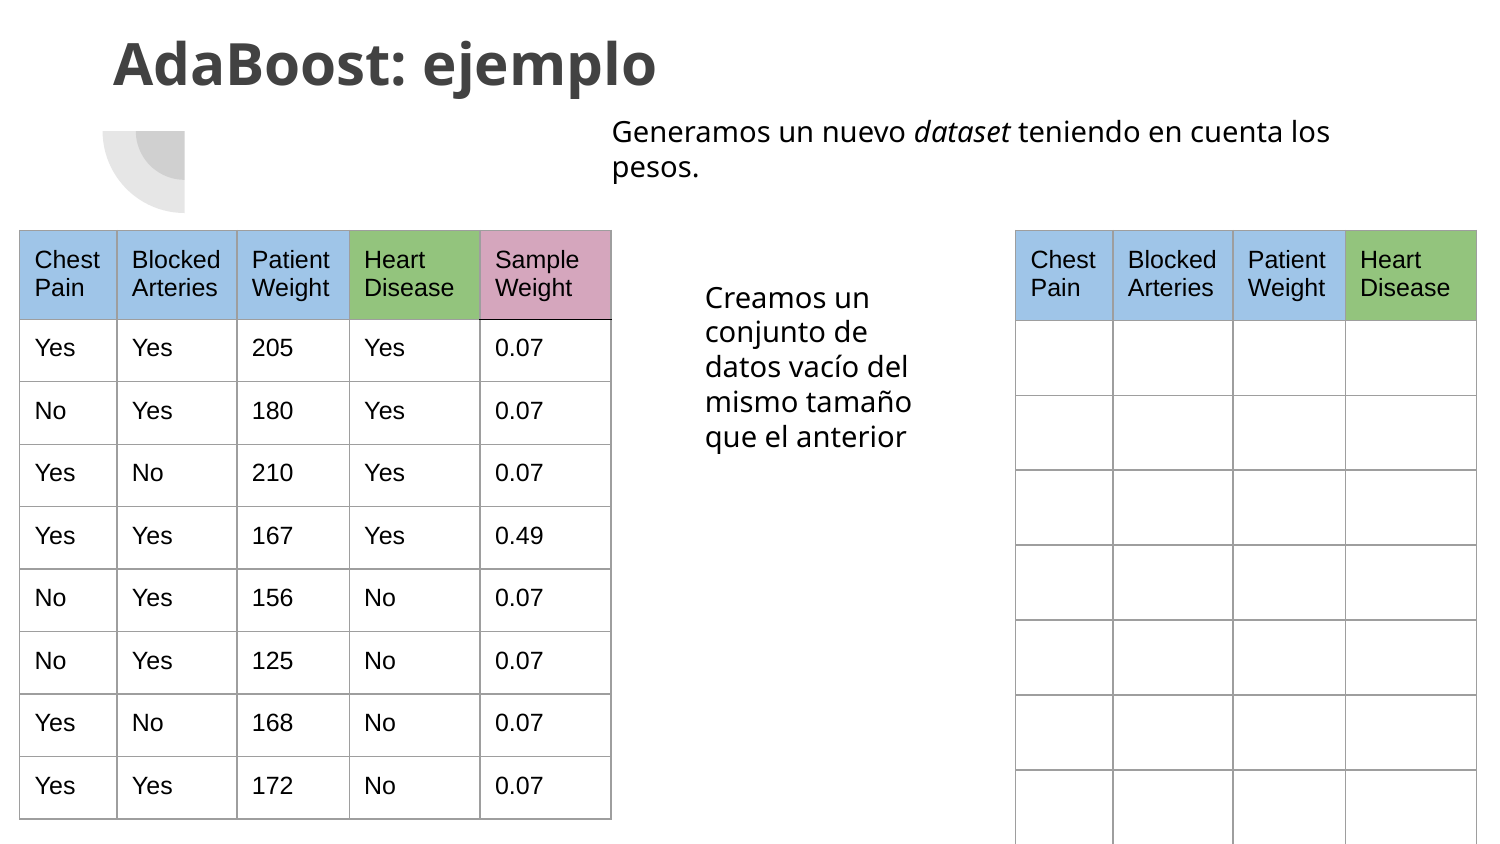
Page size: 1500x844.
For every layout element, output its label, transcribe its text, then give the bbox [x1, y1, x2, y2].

table_cell No [118, 445, 236, 506]
table_cell 156 [238, 570, 349, 631]
table_cell [1346, 621, 1476, 694]
table_cell [1114, 396, 1232, 469]
table_cell [1346, 771, 1476, 844]
table_cell [1114, 471, 1232, 544]
table_cell No [350, 570, 479, 631]
table_cell [1114, 546, 1232, 619]
table_cell [1016, 471, 1112, 544]
table_cell No [350, 695, 479, 756]
table_header Heart Disease [1346, 231, 1476, 320]
table_header Chest Pain [20, 231, 116, 319]
table_cell No [350, 757, 479, 818]
table_cell Yes [350, 320, 479, 381]
table_cell 0.07 [481, 382, 610, 444]
table_header Patient Weight [1234, 231, 1345, 320]
table_cell [1114, 696, 1232, 769]
table_cell 125 [238, 632, 349, 693]
table_cell [1234, 396, 1345, 469]
table_cell [1234, 696, 1345, 769]
table_cell Yes [350, 382, 479, 444]
text_box Generamos un nuevo dataset teniendo en cuenta los pesos. [596, 98, 1381, 199]
table_cell [1016, 396, 1112, 469]
table_cell [1346, 396, 1476, 469]
table_cell 180 [238, 382, 349, 444]
table_cell [1016, 771, 1112, 844]
table_cell [1234, 621, 1345, 694]
table_cell 0.07 [481, 695, 610, 756]
table_header Blocked Arteries [1114, 231, 1232, 320]
table_cell 210 [238, 445, 349, 506]
table_cell 172 [238, 757, 349, 818]
table_cell Yes [20, 445, 116, 506]
table_cell [1234, 771, 1345, 844]
table_cell 0.07 [481, 445, 610, 506]
table_cell Yes [350, 445, 479, 506]
table_cell 167 [238, 507, 349, 568]
table_cell Yes [20, 695, 116, 756]
table_cell Yes [118, 320, 236, 381]
table_cell [1234, 546, 1345, 619]
table_cell [1016, 546, 1112, 619]
table_cell [1114, 621, 1232, 694]
table_cell [1016, 321, 1112, 395]
table_header Heart Disease [350, 231, 479, 319]
table_cell [1016, 696, 1112, 769]
table_cell [1114, 771, 1232, 844]
table_cell [1234, 471, 1345, 544]
table_cell [1114, 321, 1232, 395]
table_cell No [20, 570, 116, 631]
table_cell Yes [118, 632, 236, 693]
table_cell No [118, 695, 236, 756]
table_cell [1234, 321, 1345, 395]
table_cell 205 [238, 320, 349, 381]
table_header Chest Pain [1016, 231, 1112, 320]
table_cell Yes [118, 570, 236, 631]
table_cell Yes [20, 757, 116, 818]
table_cell [1346, 321, 1476, 395]
table_cell No [20, 382, 116, 444]
table_cell No [20, 632, 116, 693]
table_cell [1016, 621, 1112, 694]
table_cell Yes [118, 757, 236, 818]
table_cell Yes [118, 507, 236, 568]
table_cell Yes [350, 507, 479, 568]
table_header Blocked Arteries [118, 231, 236, 319]
table_header Patient Weight [238, 231, 349, 319]
table_header Sample Weight [481, 231, 610, 319]
table_cell 0.07 [481, 632, 610, 693]
title AdaBoost: ejemplo [98, 12, 1252, 177]
table_cell No [350, 632, 479, 693]
table_cell Yes [20, 320, 116, 381]
table_cell Yes [118, 382, 236, 444]
table_cell 0.07 [481, 757, 610, 818]
table_cell [1346, 546, 1476, 619]
table_cell 168 [238, 695, 349, 756]
table_cell Yes [20, 507, 116, 568]
table_cell 0.49 [481, 507, 610, 568]
table_cell 0.07 [481, 570, 610, 631]
text_box Creamos un conjunto de datos vacío del mismo tamaño que el anterior [689, 263, 939, 469]
table_cell [1346, 471, 1476, 544]
table_cell [1346, 696, 1476, 769]
table_cell 0.07 [481, 320, 610, 381]
